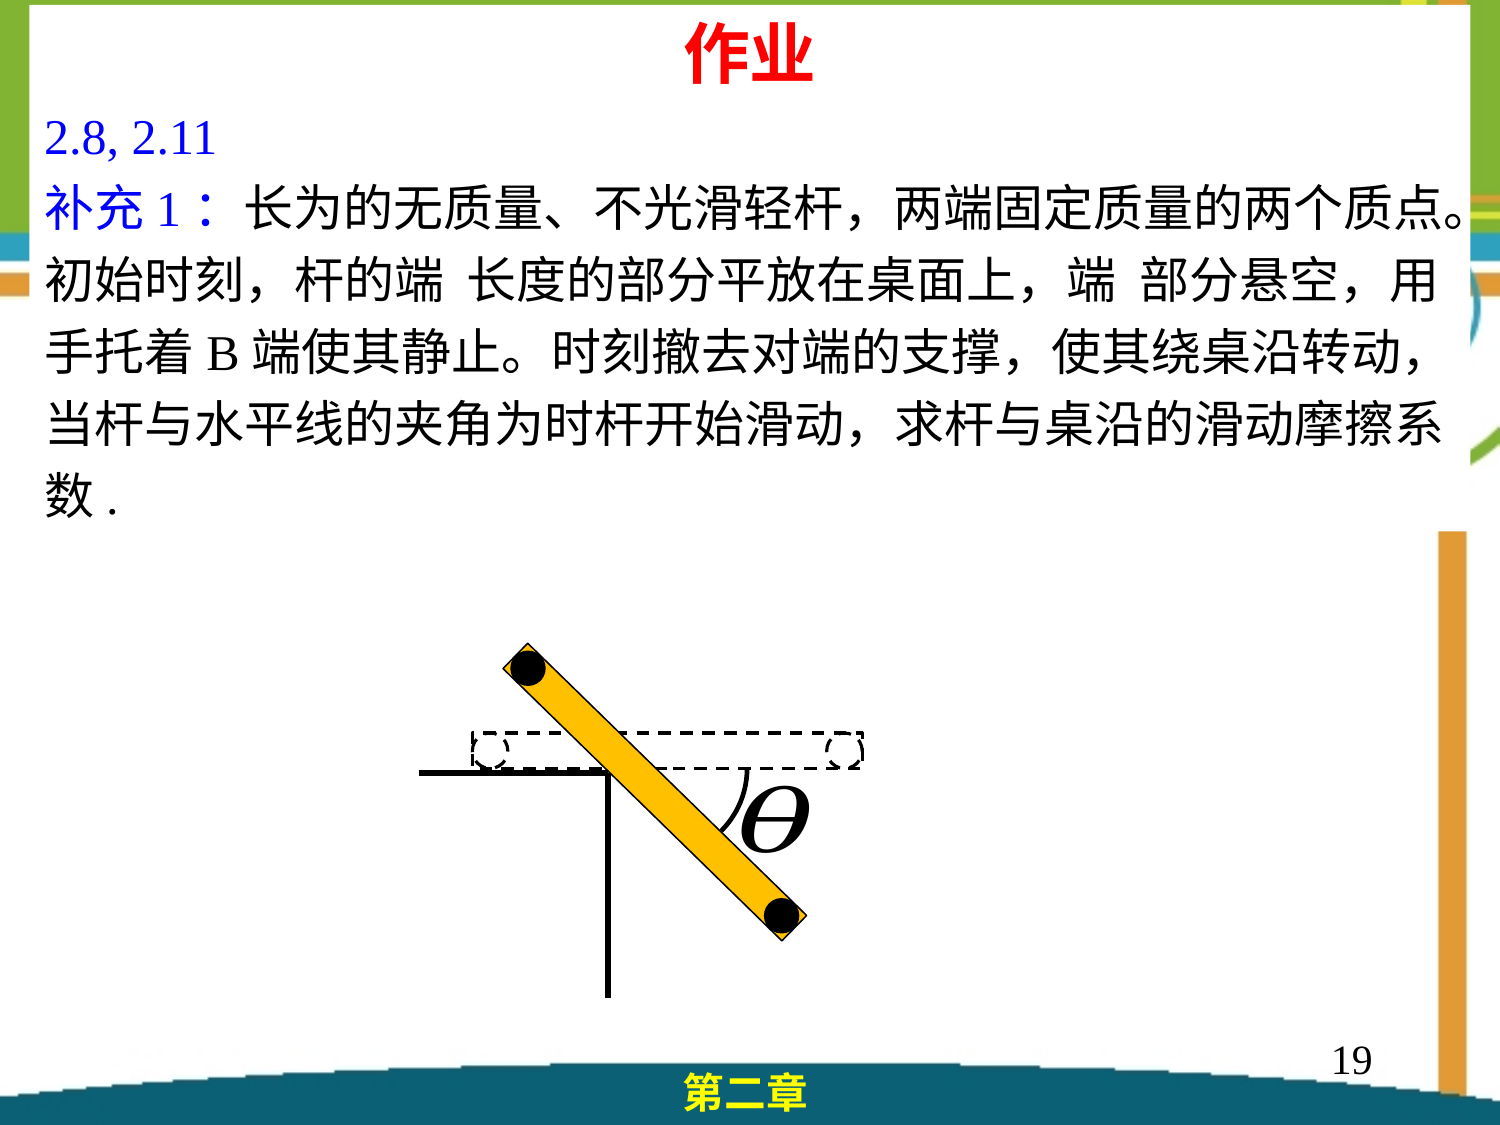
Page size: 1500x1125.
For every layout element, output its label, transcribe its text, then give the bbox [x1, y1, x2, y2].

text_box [348, 619, 1152, 1034]
picture [0, 0, 1500, 1125]
slide_number 19 [1074, 1025, 1388, 1100]
